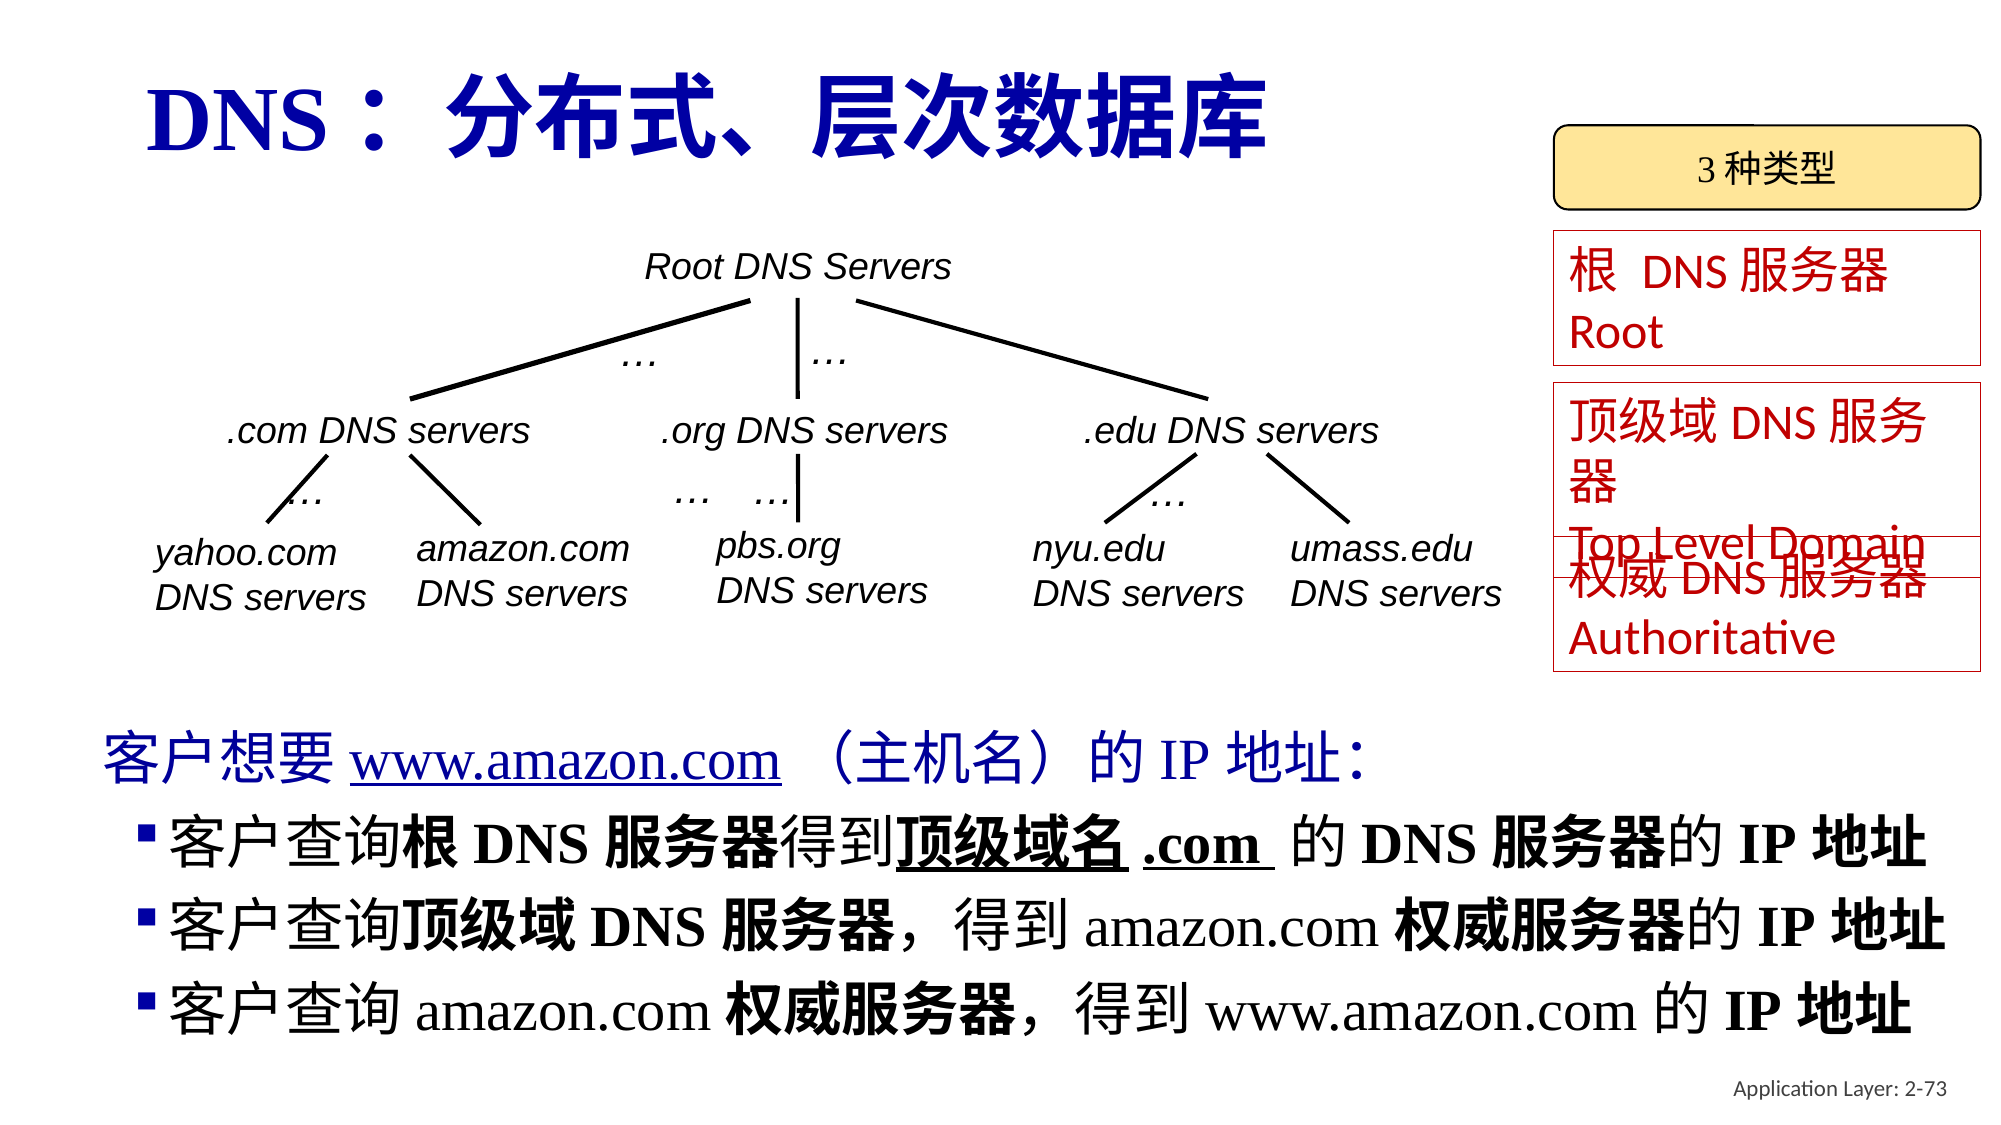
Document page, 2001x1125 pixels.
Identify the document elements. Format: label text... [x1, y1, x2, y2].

text_box 客户想要www.amazon.com（主机名）的IP地址： 客户查询根DNS服务器得到顶级域名.com 的DNS服务器的IP地址 客户查询顶级域DNS服务器，得到amazon.com权威服务器的IP地址 客户查询amazon.com权威服务器，得到www.amazon.com的IP地址 [78, 721, 2000, 1072]
slide_number Application Layer: 2-73 [1512, 1056, 1963, 1117]
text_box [629, 230, 1981, 368]
text_box 3种类型 [1552, 124, 1982, 211]
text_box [137, 453, 1981, 674]
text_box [210, 297, 1981, 453]
title DNS：分布式、层次数据库 [131, 47, 1856, 195]
